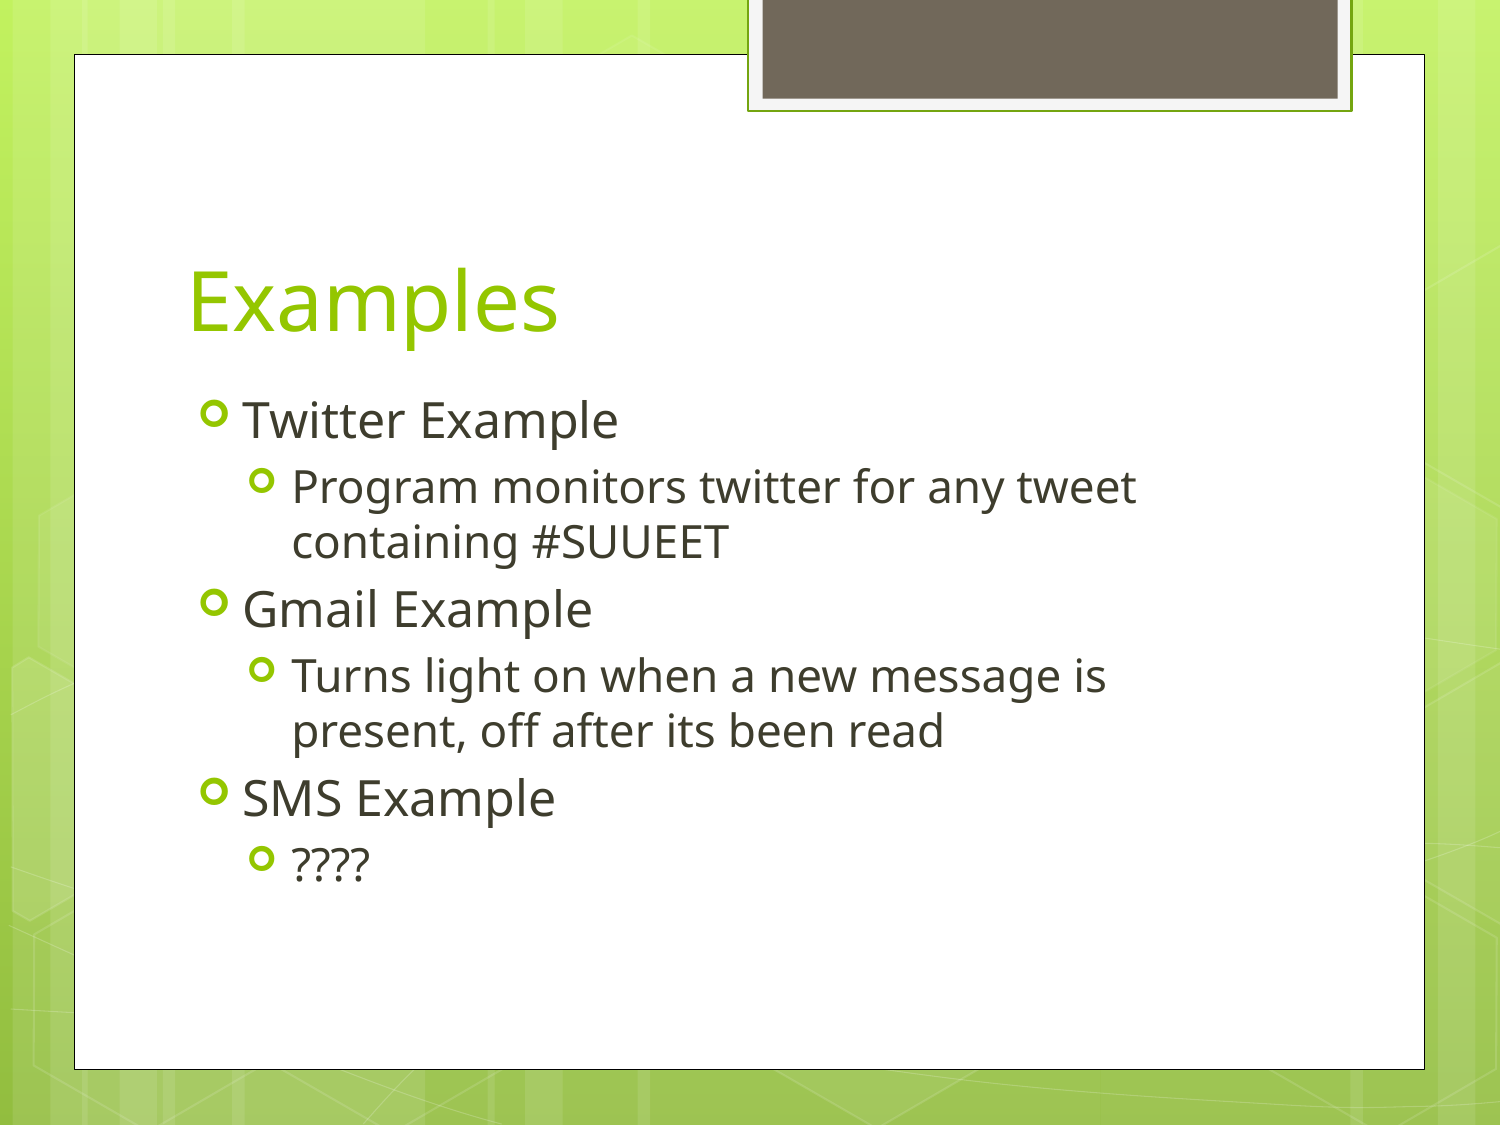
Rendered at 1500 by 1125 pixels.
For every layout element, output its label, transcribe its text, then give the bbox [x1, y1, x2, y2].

list Twitter Example Program monitors twitter for any tweet containing #SUUEET Gmail Example Turns light on when a new message is present, off after its been read SMS Example ???? [171, 381, 1283, 957]
title Examples [171, 168, 1324, 357]
